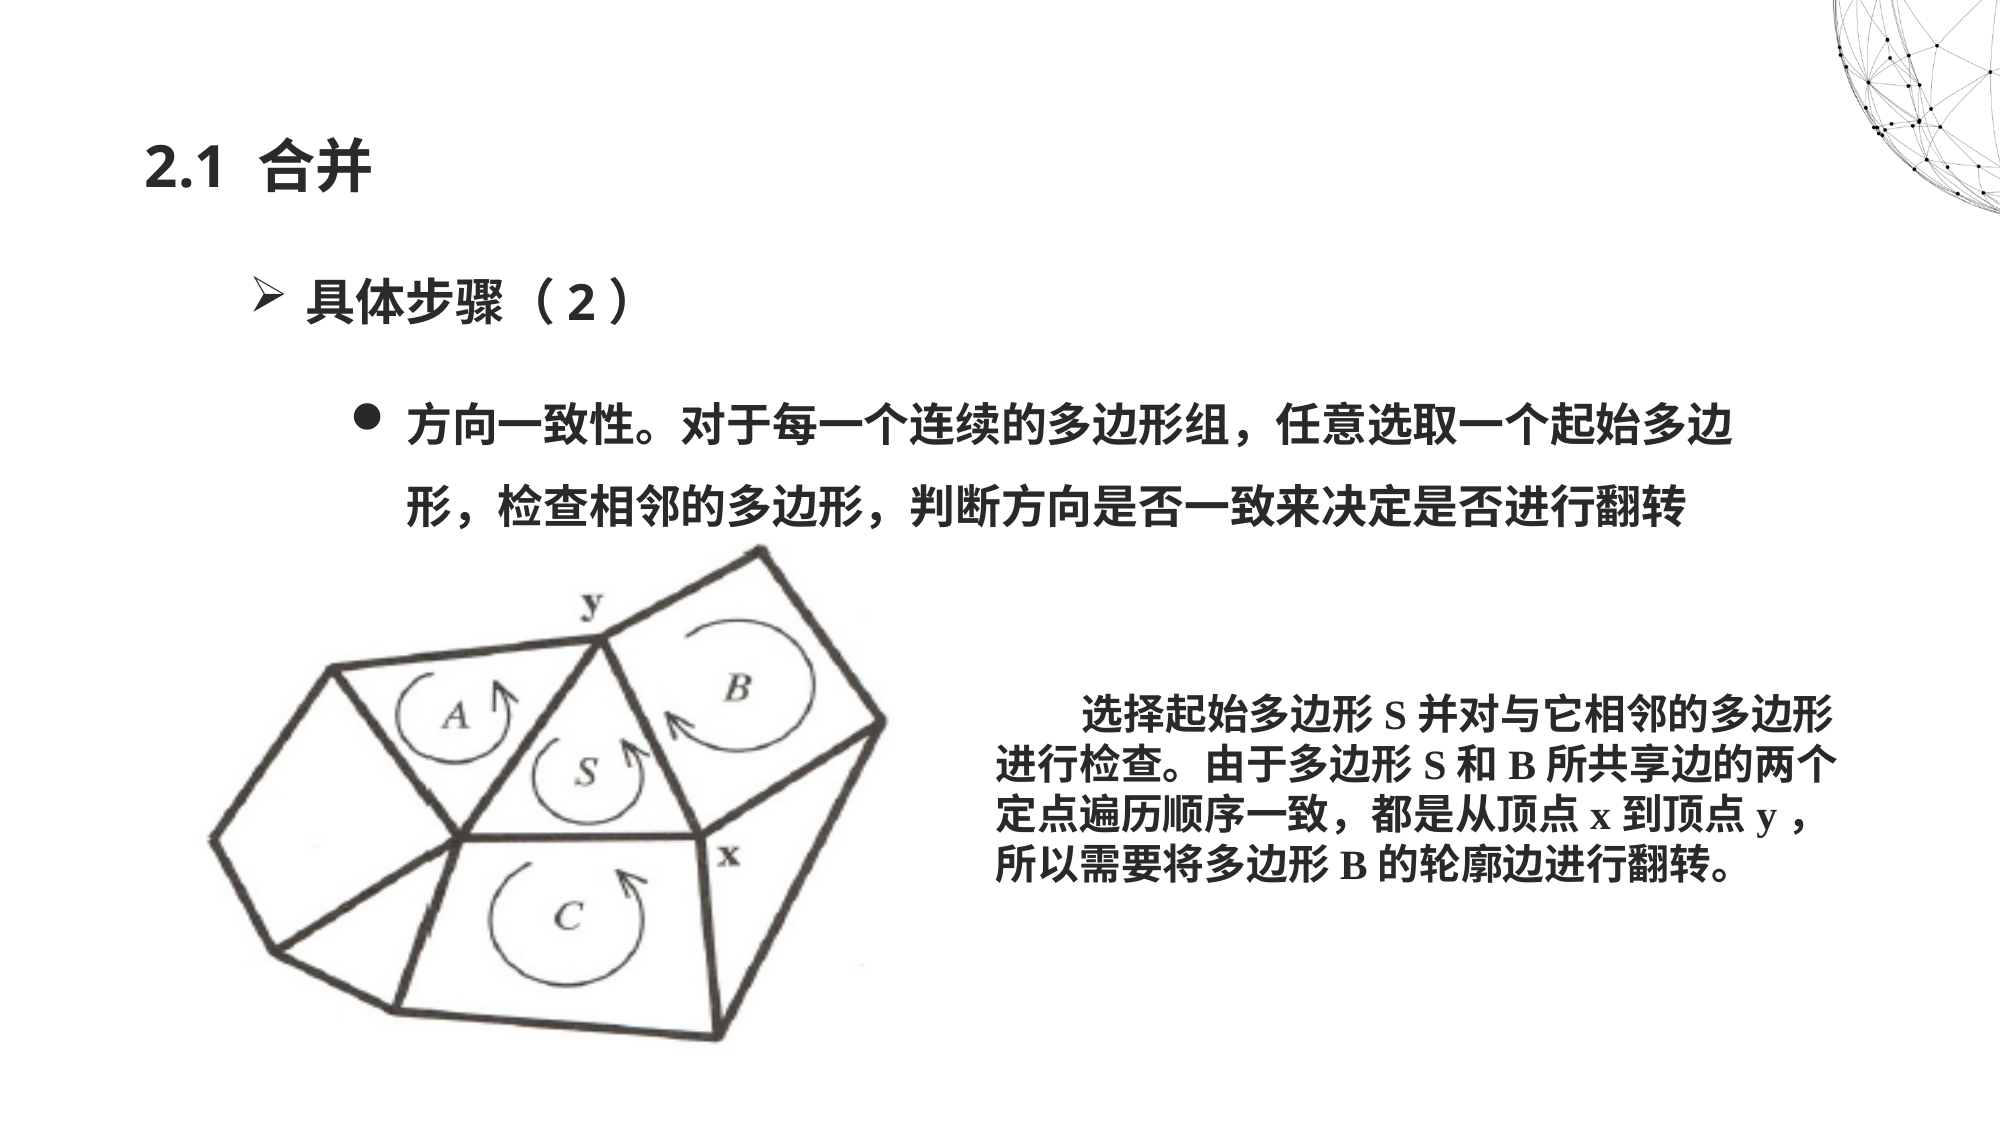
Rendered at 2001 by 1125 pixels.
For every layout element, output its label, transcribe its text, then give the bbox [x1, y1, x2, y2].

picture [711, 0, 2000, 725]
title 2.1 合并 [137, 59, 1863, 278]
list 具体步骤（2） 方向一致性。对于每一个连续的多边形组，任意选取一个起始多边形，检查相邻的多边形，判断方向是否一致来决定是否进行翻转 [172, 278, 1774, 680]
text_box 选择起始多边形S并对与它相邻的多边形进行检查。由于多边形S和B所共享边的两个定点遍历顺序一致，都是从顶点x到顶点y，所以需要将多边形B的轮廓边进行翻转。 [923, 680, 1875, 967]
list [166, 538, 923, 1082]
